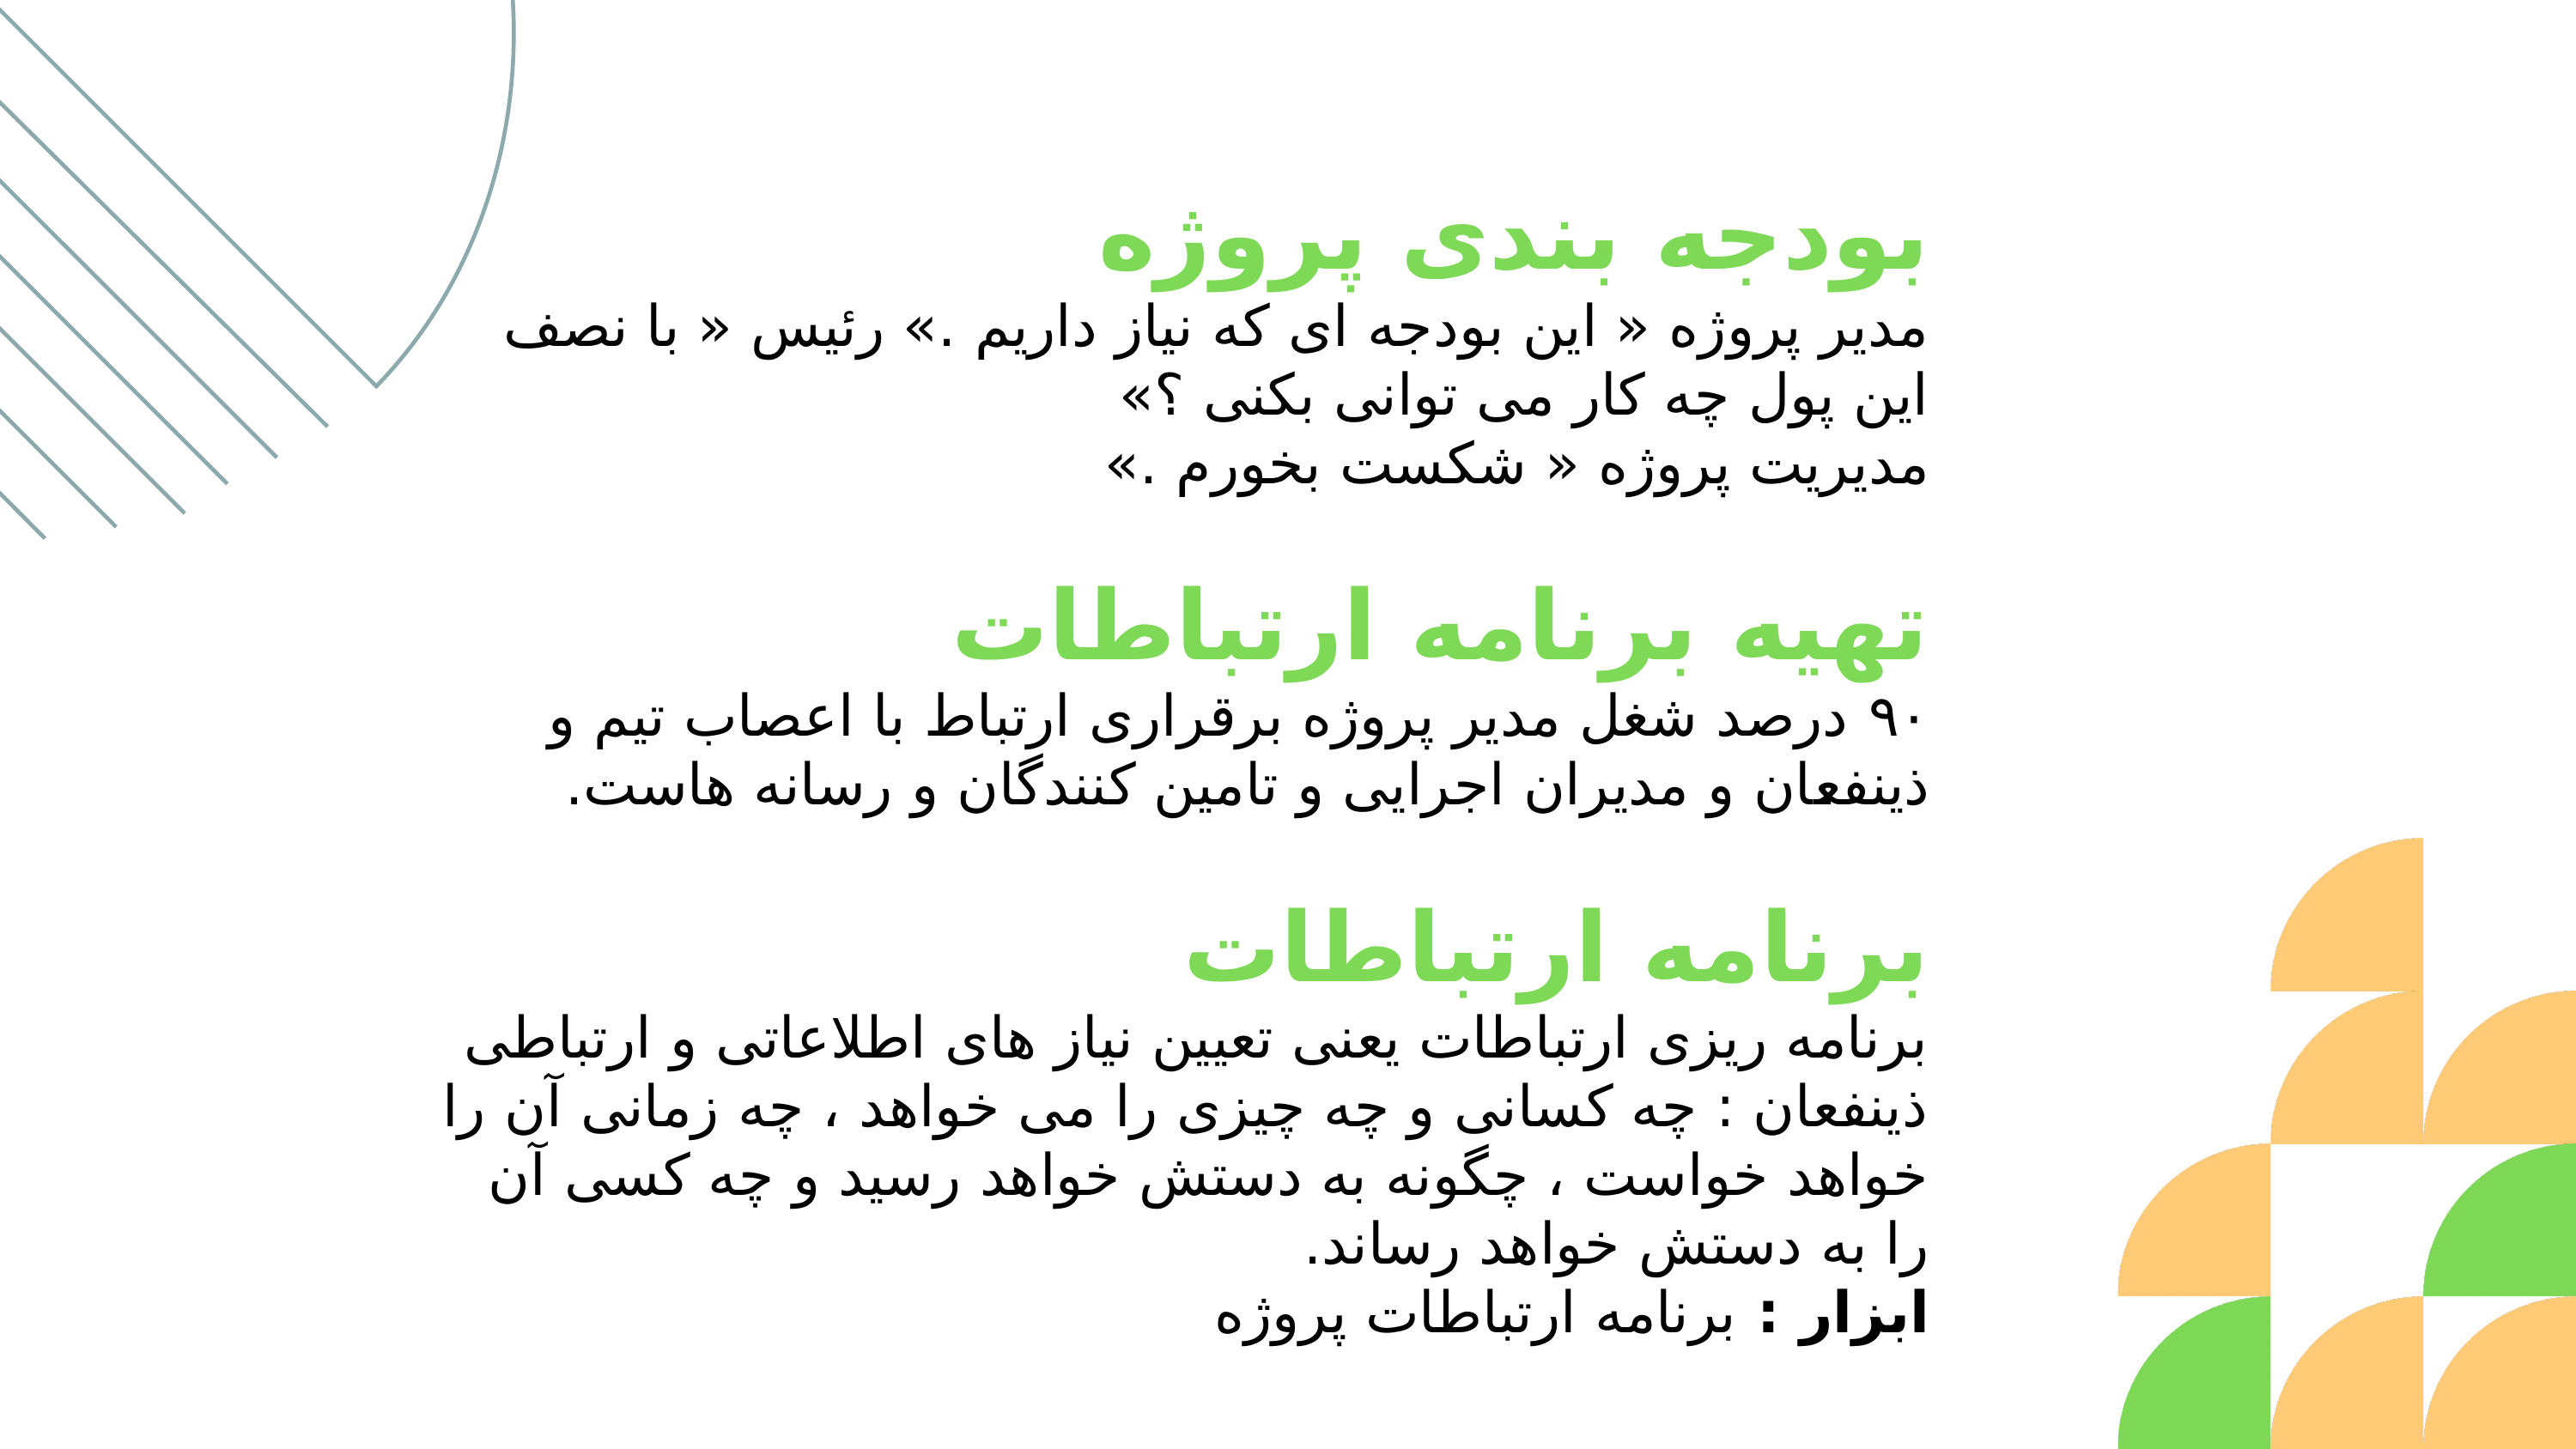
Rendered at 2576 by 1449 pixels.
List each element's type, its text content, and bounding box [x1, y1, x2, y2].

text_box [2270, 991, 2424, 1144]
text_box [2424, 991, 2576, 1143]
text_box [2423, 1143, 2576, 1296]
text_box [2117, 1143, 2271, 1296]
text_box [2271, 1296, 2424, 1449]
text_box [2424, 1296, 2576, 1449]
text_box [2117, 1296, 2271, 1449]
text_box بودجه بندی پروژه مدیر پروژه « این بودجه ای که نیاز داریم .» رئیس « با نصف این پول چه کار می توانی بکنی ؟» مدیریت پروژه « شکست بخورم .» تهیه برنامه ارتباطات ۹۰ درصد شغل مدیر پروژه برقراری ارتباط با اعصاب تیم و ذینفعان و مدیران اجرایی و تامین کنندگان و رسانه هاست. برنامه ارتباطات برنامه ریزی ارتباطات یعنی تعیین نیاز های اطلاعاتی و ارتباطی ذینفعان : چه کسانی و چه چیزی را می خواهد ، چه زمانی آن را خواهد خواست ، چگونه به دستش خواهد رسید و چه کسی آن را به دستش خواهد رساند. ابزار : برنامه ارتباطات پروژه [429, 167, 1943, 1351]
text_box [2270, 838, 2424, 991]
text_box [0, 0, 708, 91]
